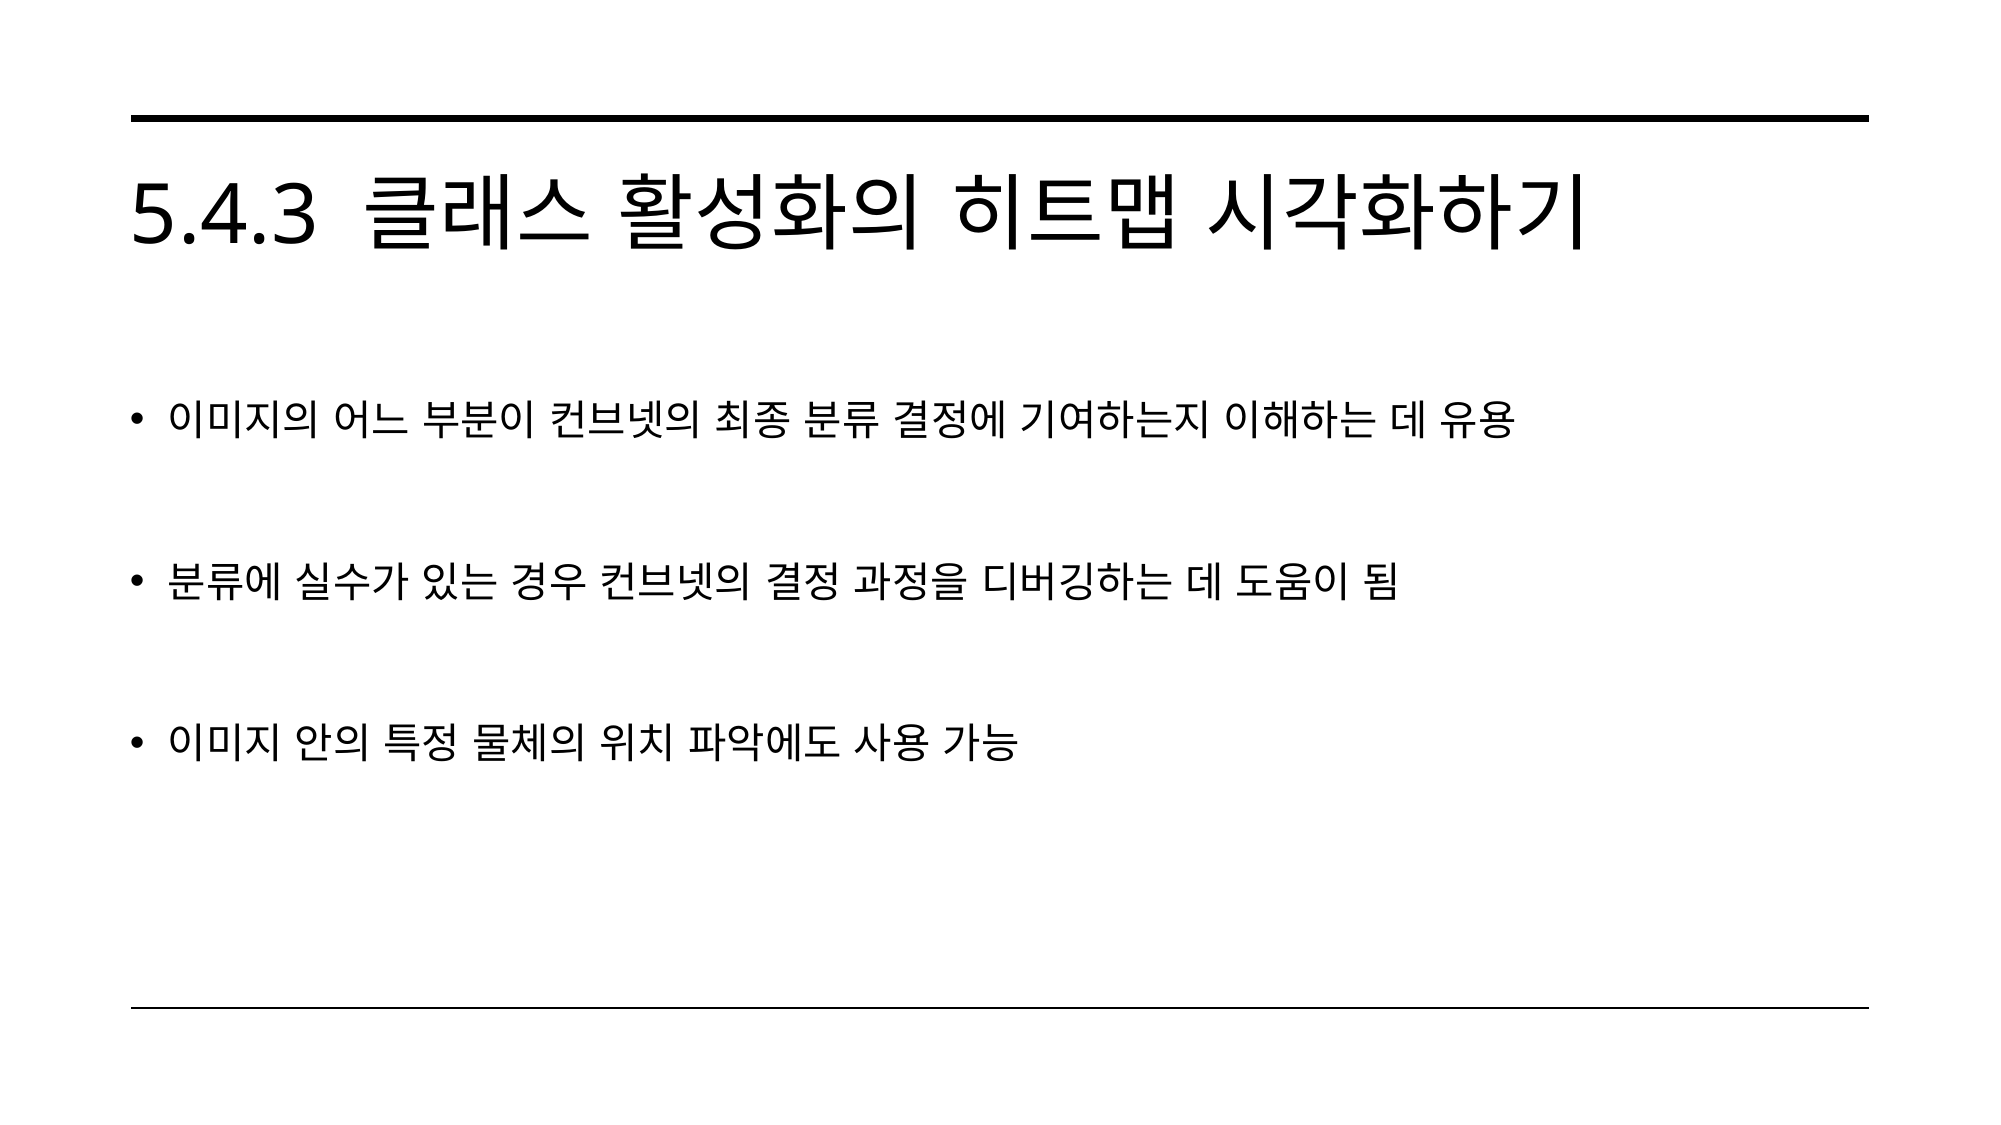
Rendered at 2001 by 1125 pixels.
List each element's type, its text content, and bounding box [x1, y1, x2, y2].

list 이미지의 어느 부분이 컨브넷의 최종 분류 결정에 기여하는지 이해하는 데 유용 분류에 실수가 있는 경우 컨브넷의 결정 과정을 디버깅하는 데 도움이 됨 이미지 안의 특정 물체의 위치 파악에도 사용 가능 [114, 376, 1869, 973]
title 5.4.3 클래스 활성화의 히트맵 시각화하기 [114, 152, 1868, 370]
